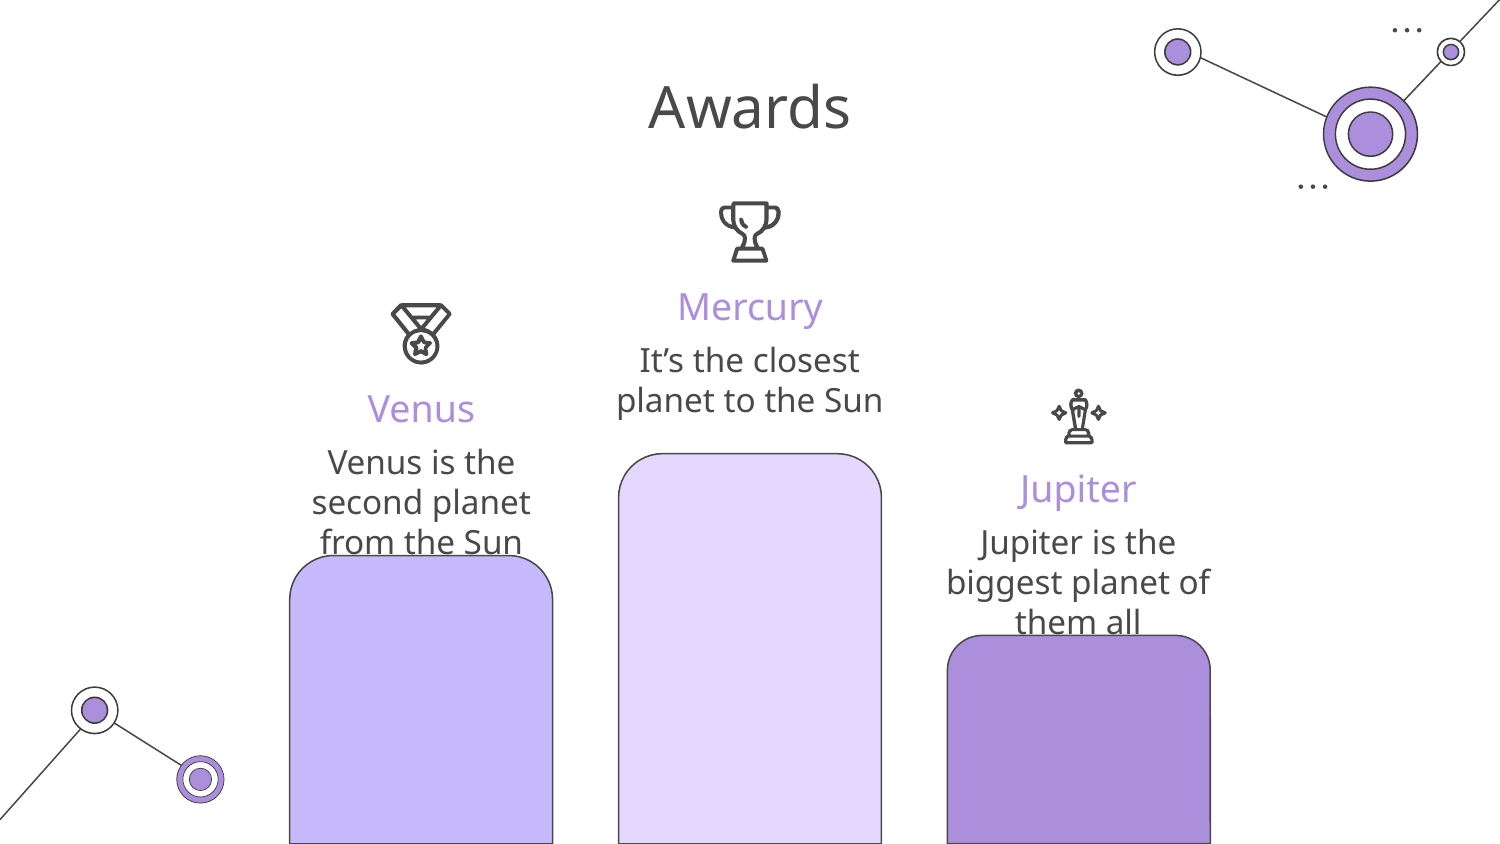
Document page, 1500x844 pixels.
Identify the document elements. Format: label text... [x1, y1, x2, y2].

title Awards [362, 55, 1138, 150]
subtitle Jupiter is the biggest planet of them all [911, 516, 1246, 607]
text_box [618, 453, 882, 844]
subtitle Venus [268, 370, 575, 426]
subtitle It’s the closest planet to the Sun [596, 324, 903, 426]
text_box [947, 635, 1211, 844]
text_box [1050, 388, 1108, 445]
text_box [289, 555, 553, 844]
subtitle Mercury [596, 268, 903, 324]
subtitle Jupiter [911, 449, 1246, 516]
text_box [718, 201, 781, 263]
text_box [390, 302, 453, 365]
subtitle Venus is the second planet from the Sun [268, 426, 575, 527]
